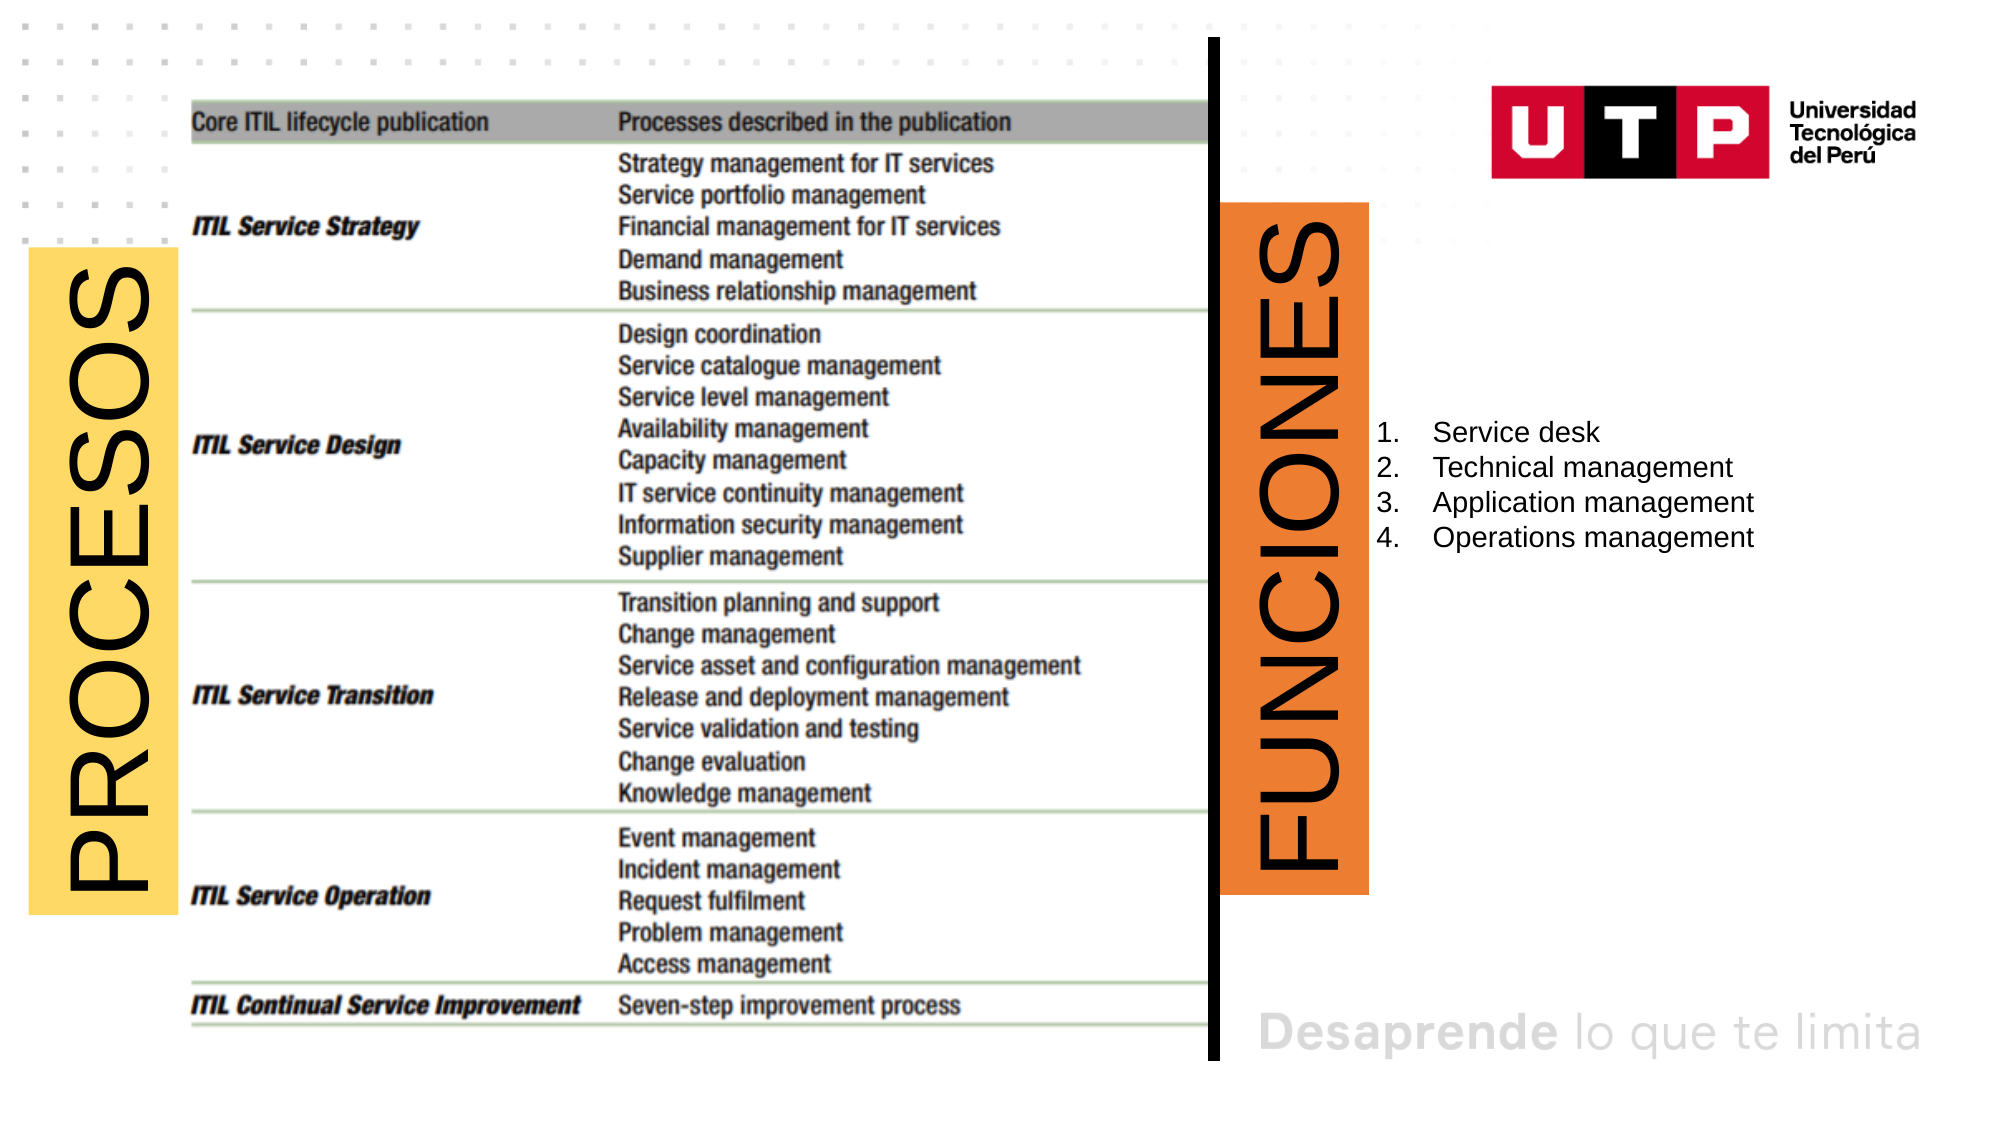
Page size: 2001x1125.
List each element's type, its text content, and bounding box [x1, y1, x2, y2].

text_box Service desk Technical management Application management Operations management [1369, 405, 1818, 561]
text_box PROCESOS [28, 247, 179, 916]
picture [0, 0, 2000, 1125]
text_box FUNCIONES [1220, 202, 1369, 895]
